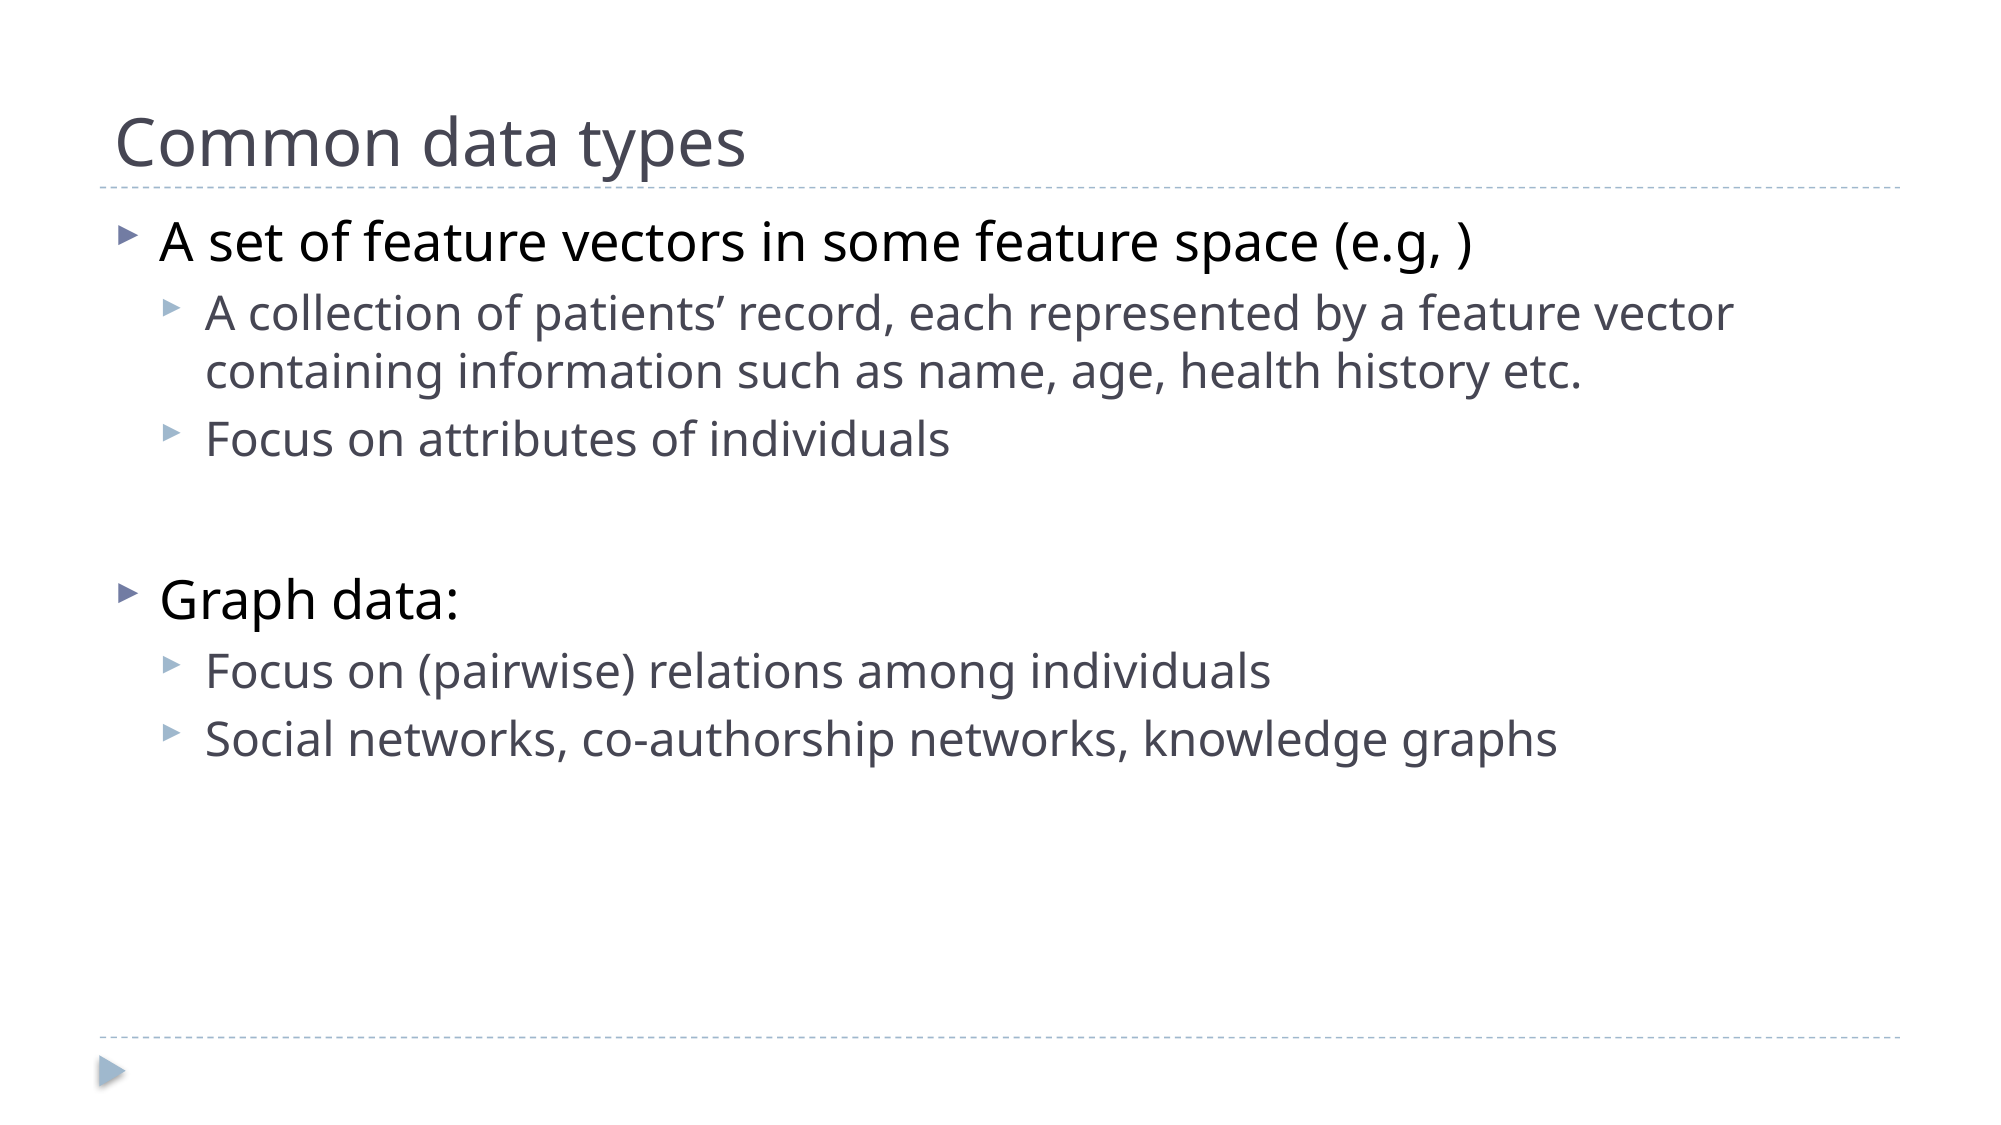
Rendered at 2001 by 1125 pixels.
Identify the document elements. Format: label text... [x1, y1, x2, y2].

title Common data types [99, 24, 1901, 188]
